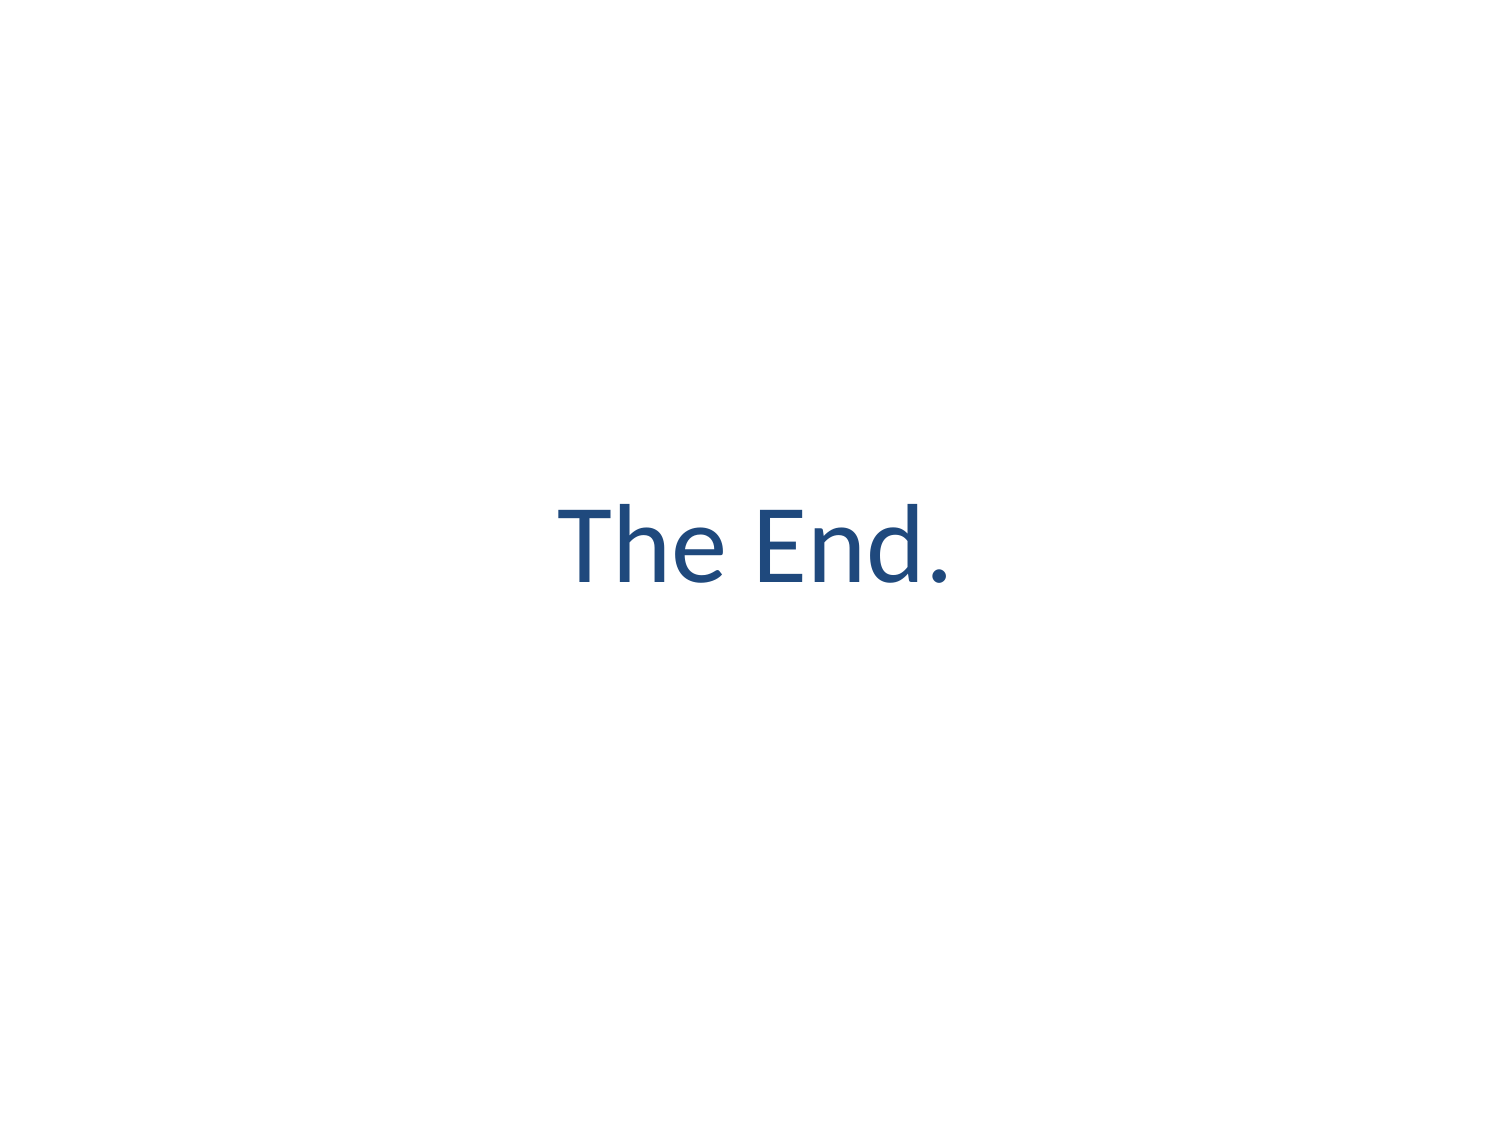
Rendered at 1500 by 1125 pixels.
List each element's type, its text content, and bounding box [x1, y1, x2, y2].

text_box The End. [80, 350, 1431, 613]
